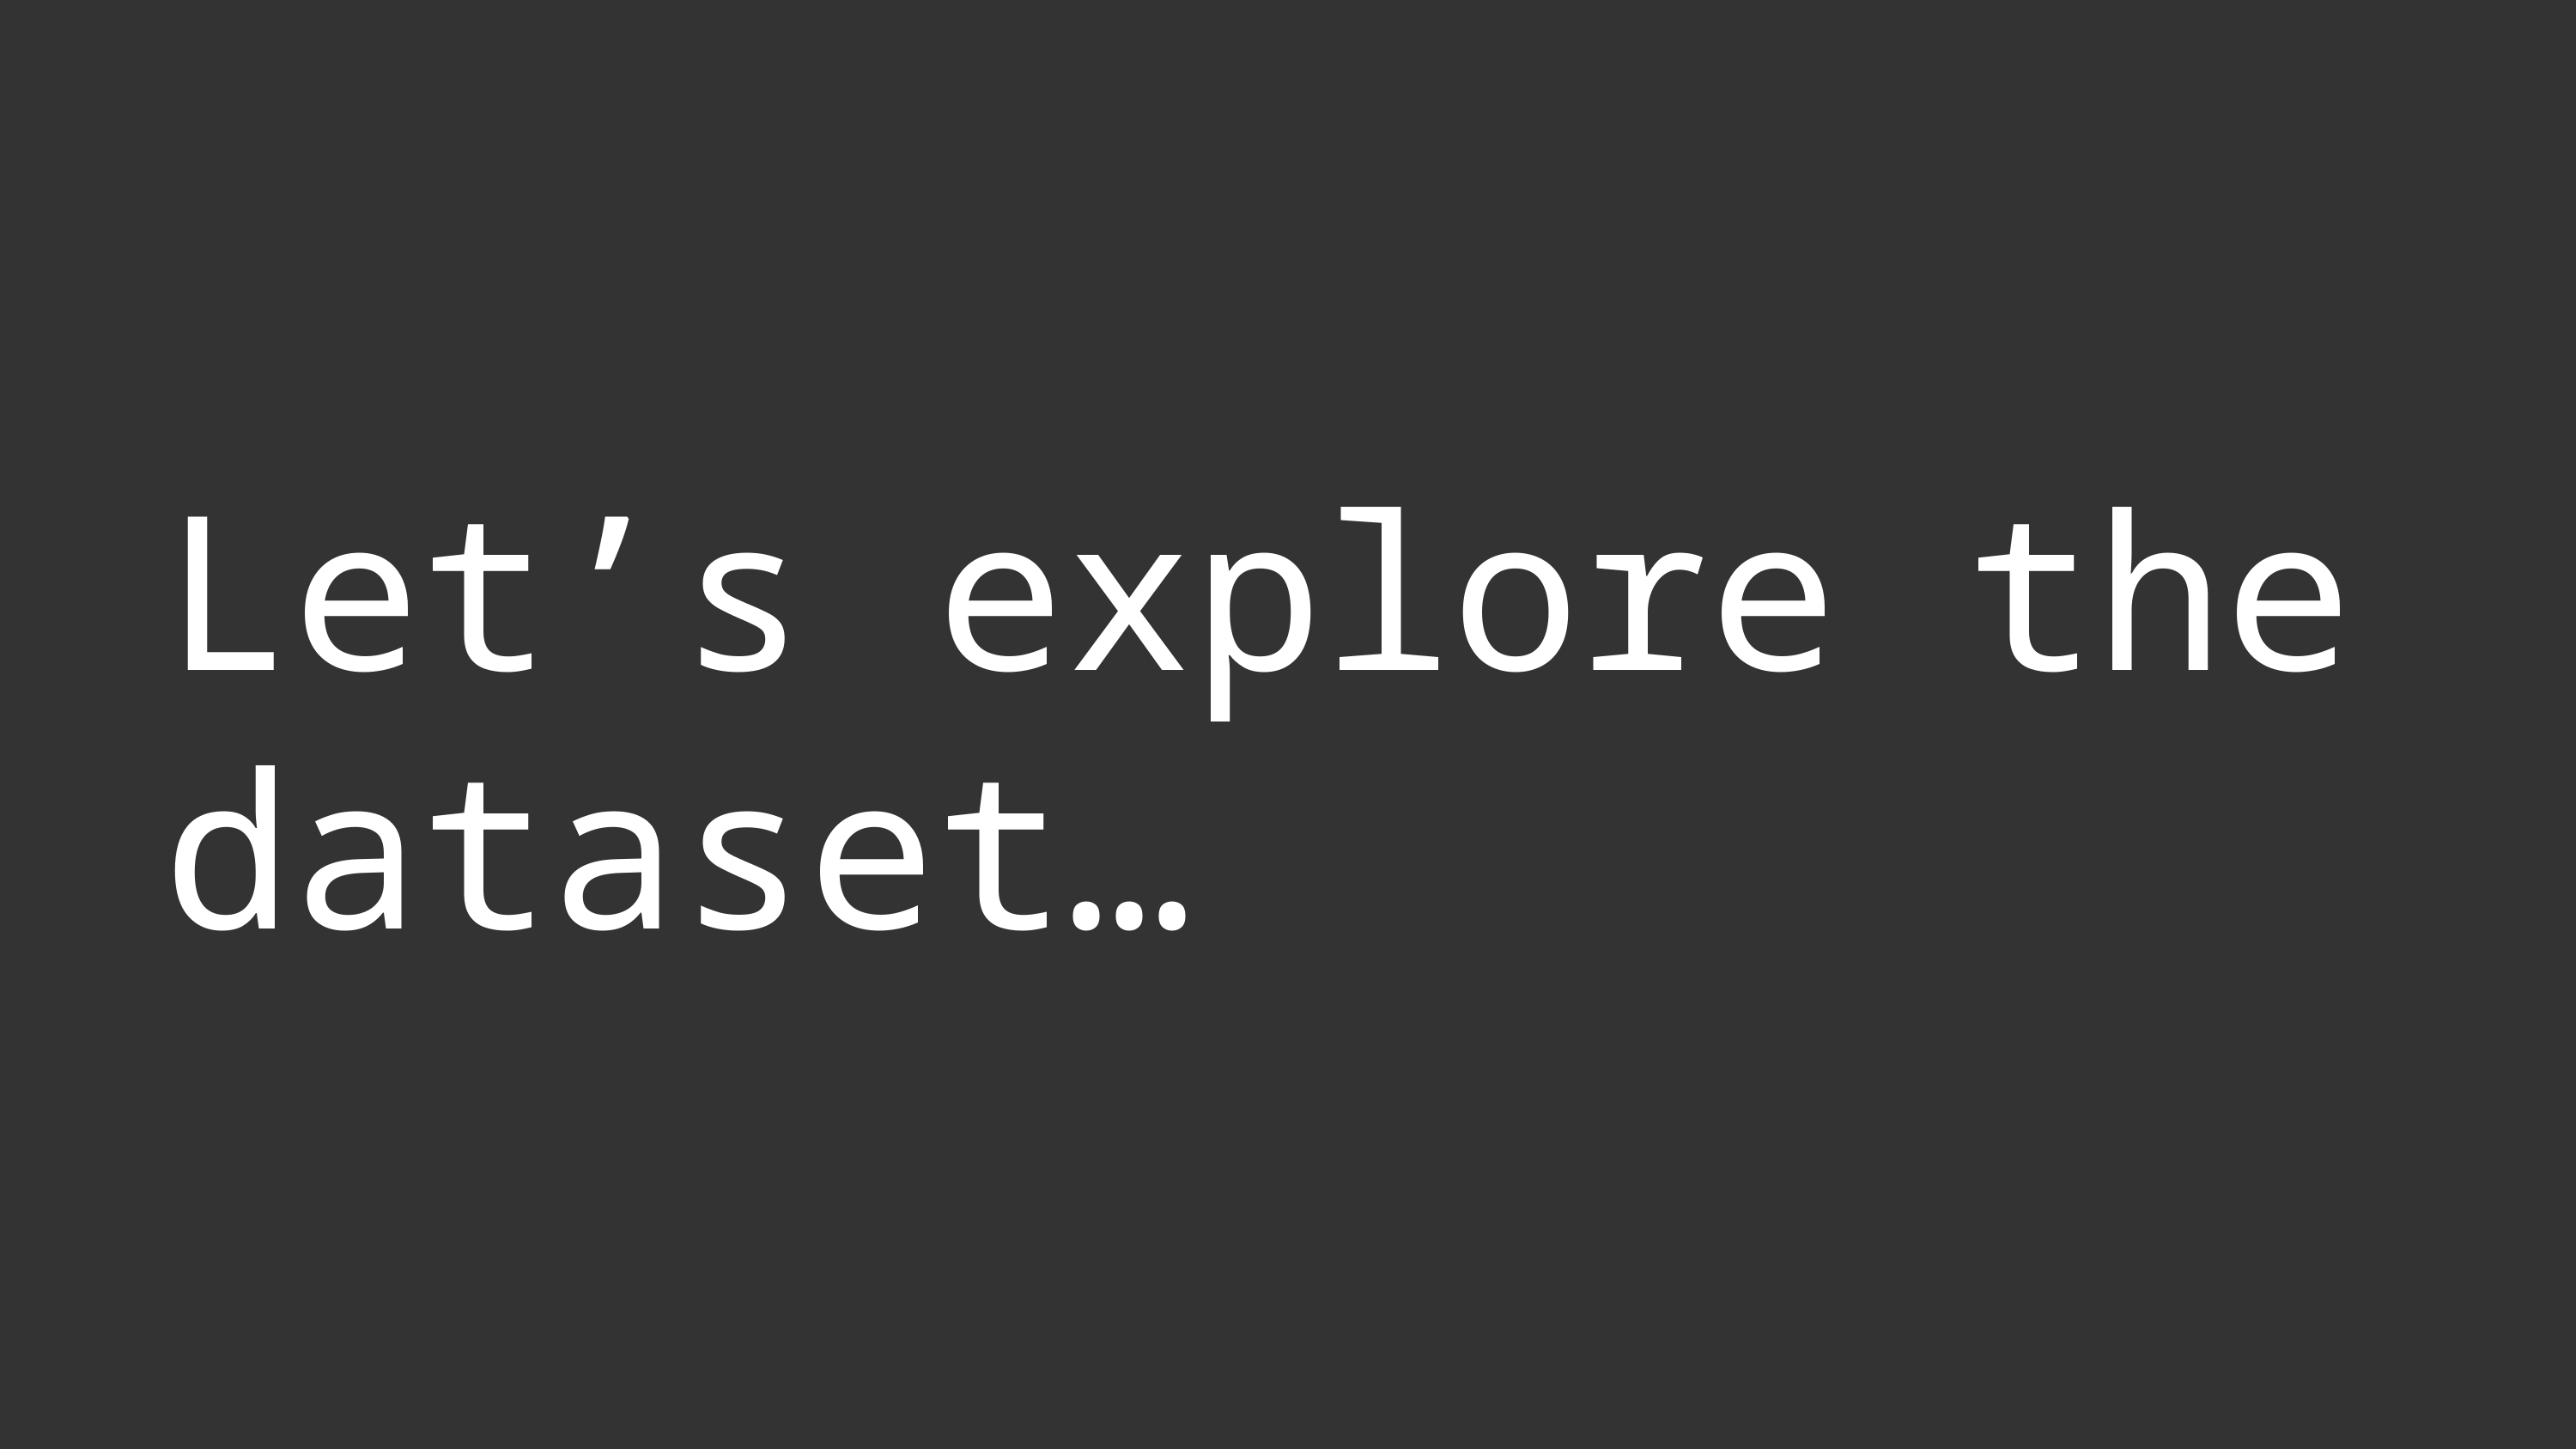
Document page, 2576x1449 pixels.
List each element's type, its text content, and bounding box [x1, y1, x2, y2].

title Let’s explore the dataset… [137, 137, 2403, 1290]
